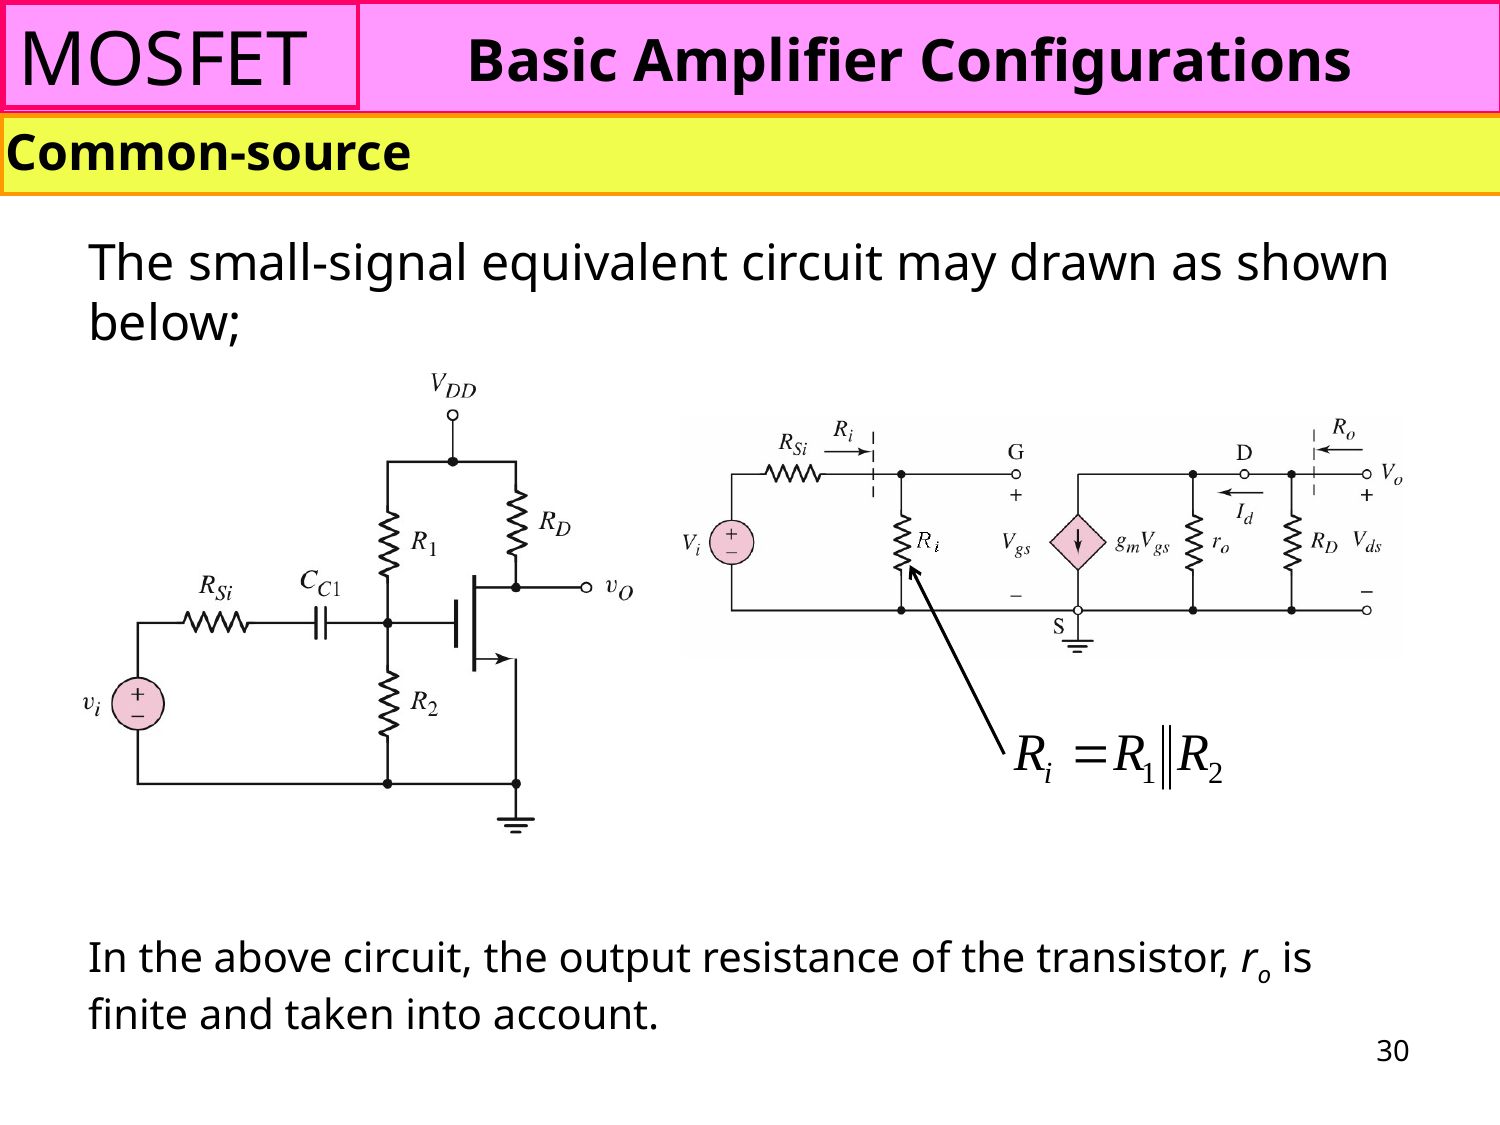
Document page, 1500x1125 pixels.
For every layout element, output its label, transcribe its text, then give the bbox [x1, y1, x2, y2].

text_box [2, 115, 1500, 194]
text_box The small-signal equivalent circuit may drawn as shown below; [73, 222, 1436, 358]
text_box In the above circuit, the output resistance of the transistor, ro is finite and taken into account. [73, 923, 1388, 1046]
text_box Basic Amplifier Configurations [452, 15, 1368, 101]
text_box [1003, 713, 1236, 802]
text_box [1, 1, 1500, 114]
text_box MOSFET [3, 3, 358, 108]
picture [681, 415, 1403, 658]
slide_number 30 [1074, 1024, 1426, 1103]
picture [80, 366, 635, 840]
text_box Common-source [0, 113, 427, 189]
